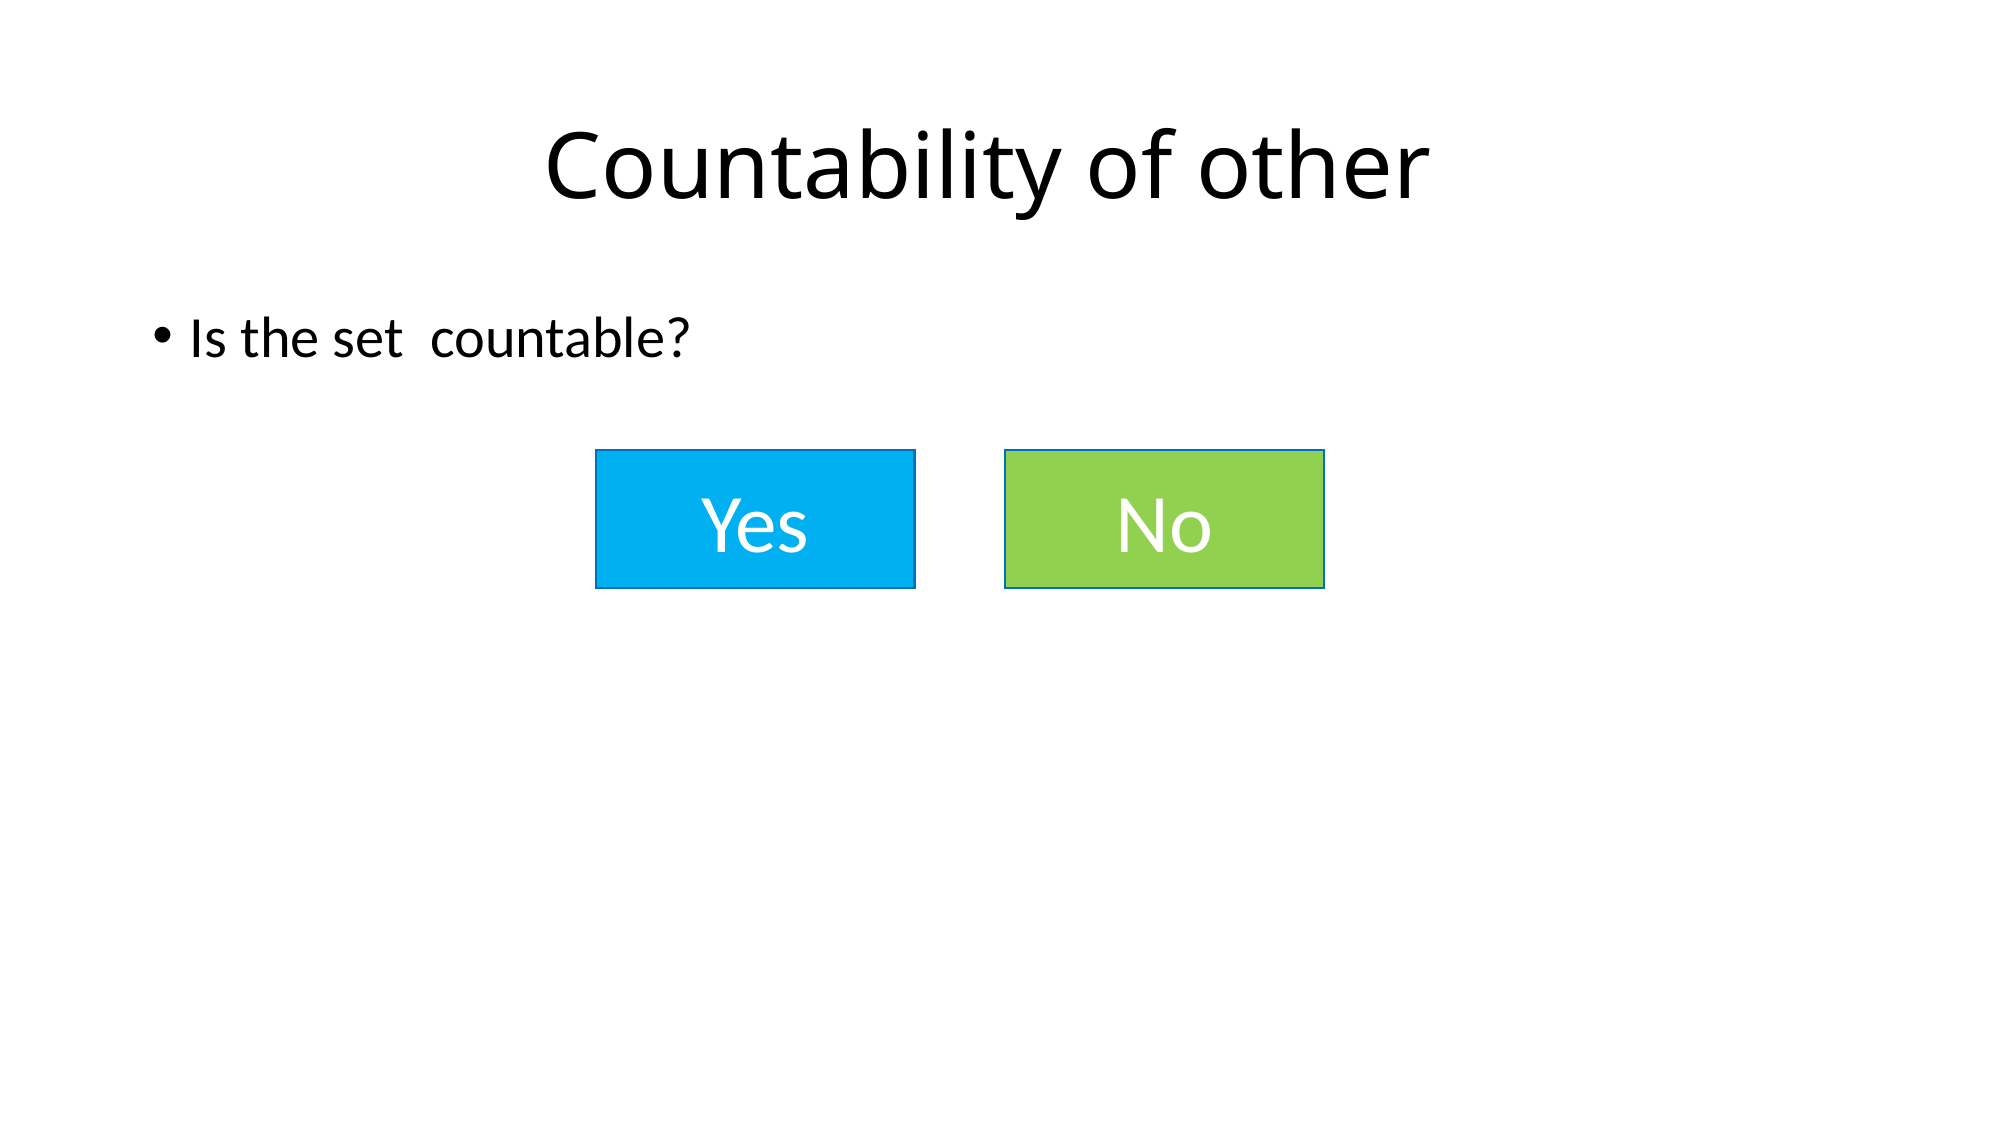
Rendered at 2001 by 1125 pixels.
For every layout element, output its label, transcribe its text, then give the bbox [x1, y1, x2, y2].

text_box No [1004, 449, 1325, 589]
text_box Yes [595, 449, 916, 589]
